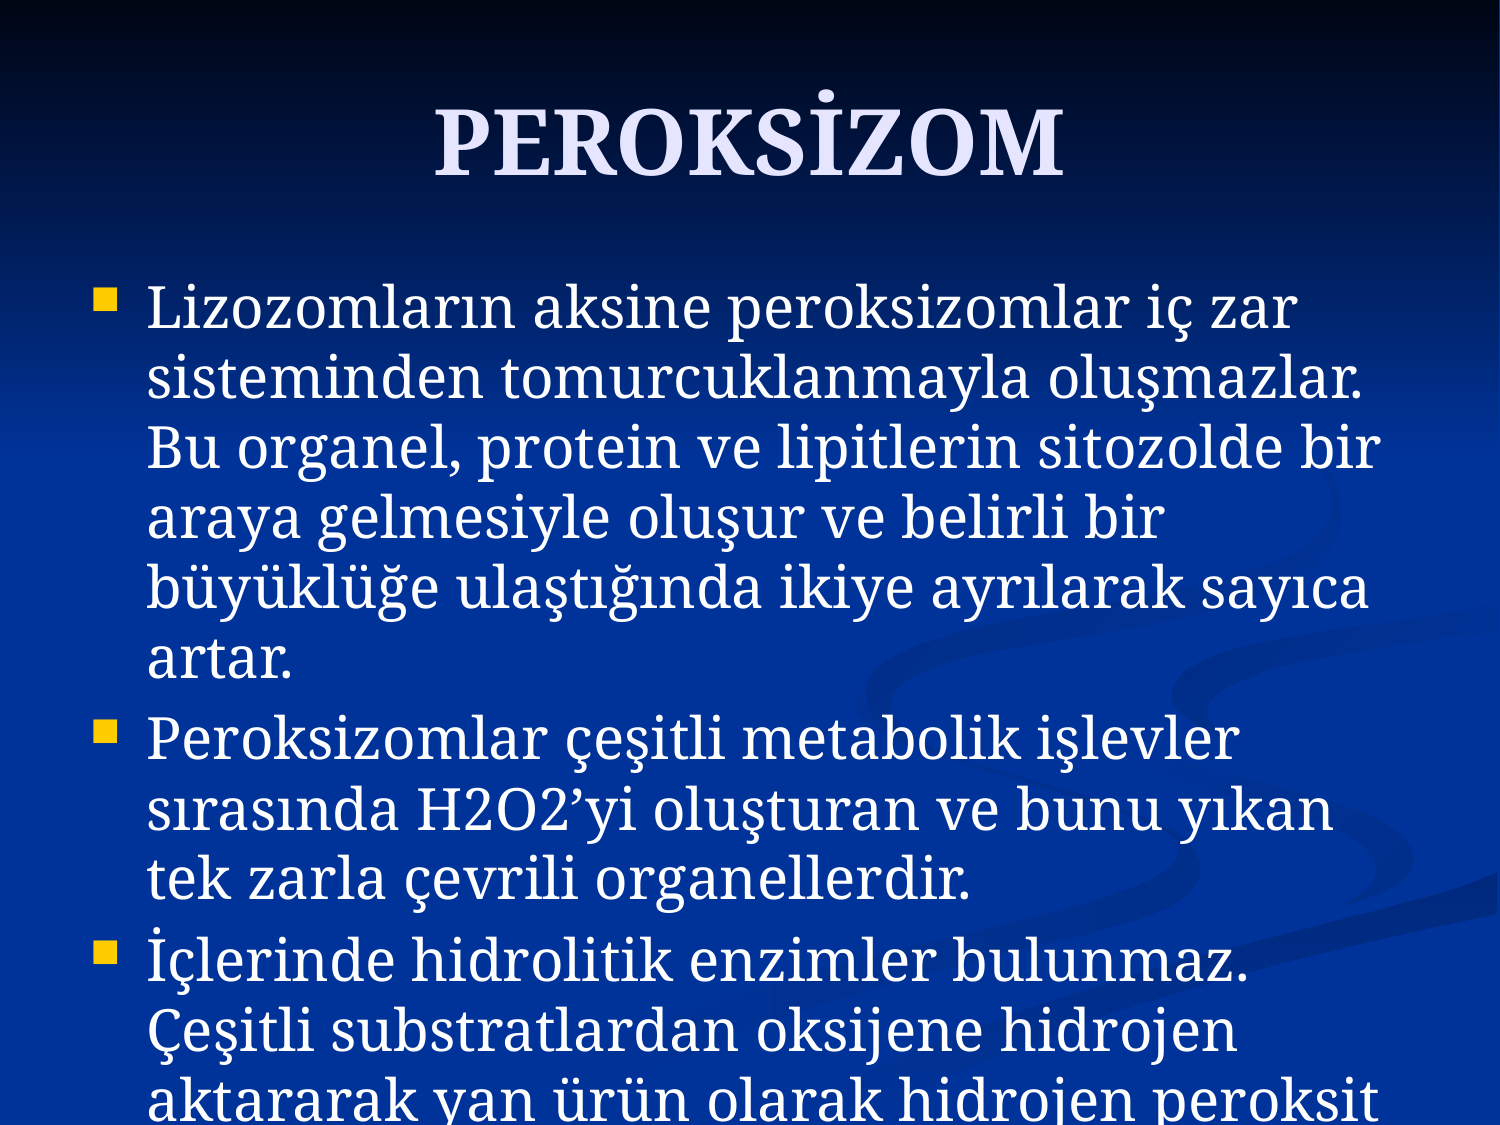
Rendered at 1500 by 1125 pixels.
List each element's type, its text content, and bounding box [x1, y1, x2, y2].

list Lizozomların aksine peroksizomlar iç zar sisteminden tomurcuklanmayla oluşmazlar. Bu organel, protein ve lipitlerin sitozolde bir araya gelmesiyle oluşur ve belirli bir büyüklüğe ulaştığında ikiye ayrılarak sayıca artar. Peroksizomlar çeşitli metabolik işlevler sırasında H2O2’yi oluşturan ve bunu yıkan tek zarla çevrili organellerdir. İçlerinde hidrolitik enzimler bulunmaz. Çeşitli substratlardan oksijene hidrojen aktararak yan ürün olarak hidrojen peroksit oluşturan enzimler içerir. [74, 262, 1426, 1006]
title PEROKSİZOM [74, 44, 1426, 233]
